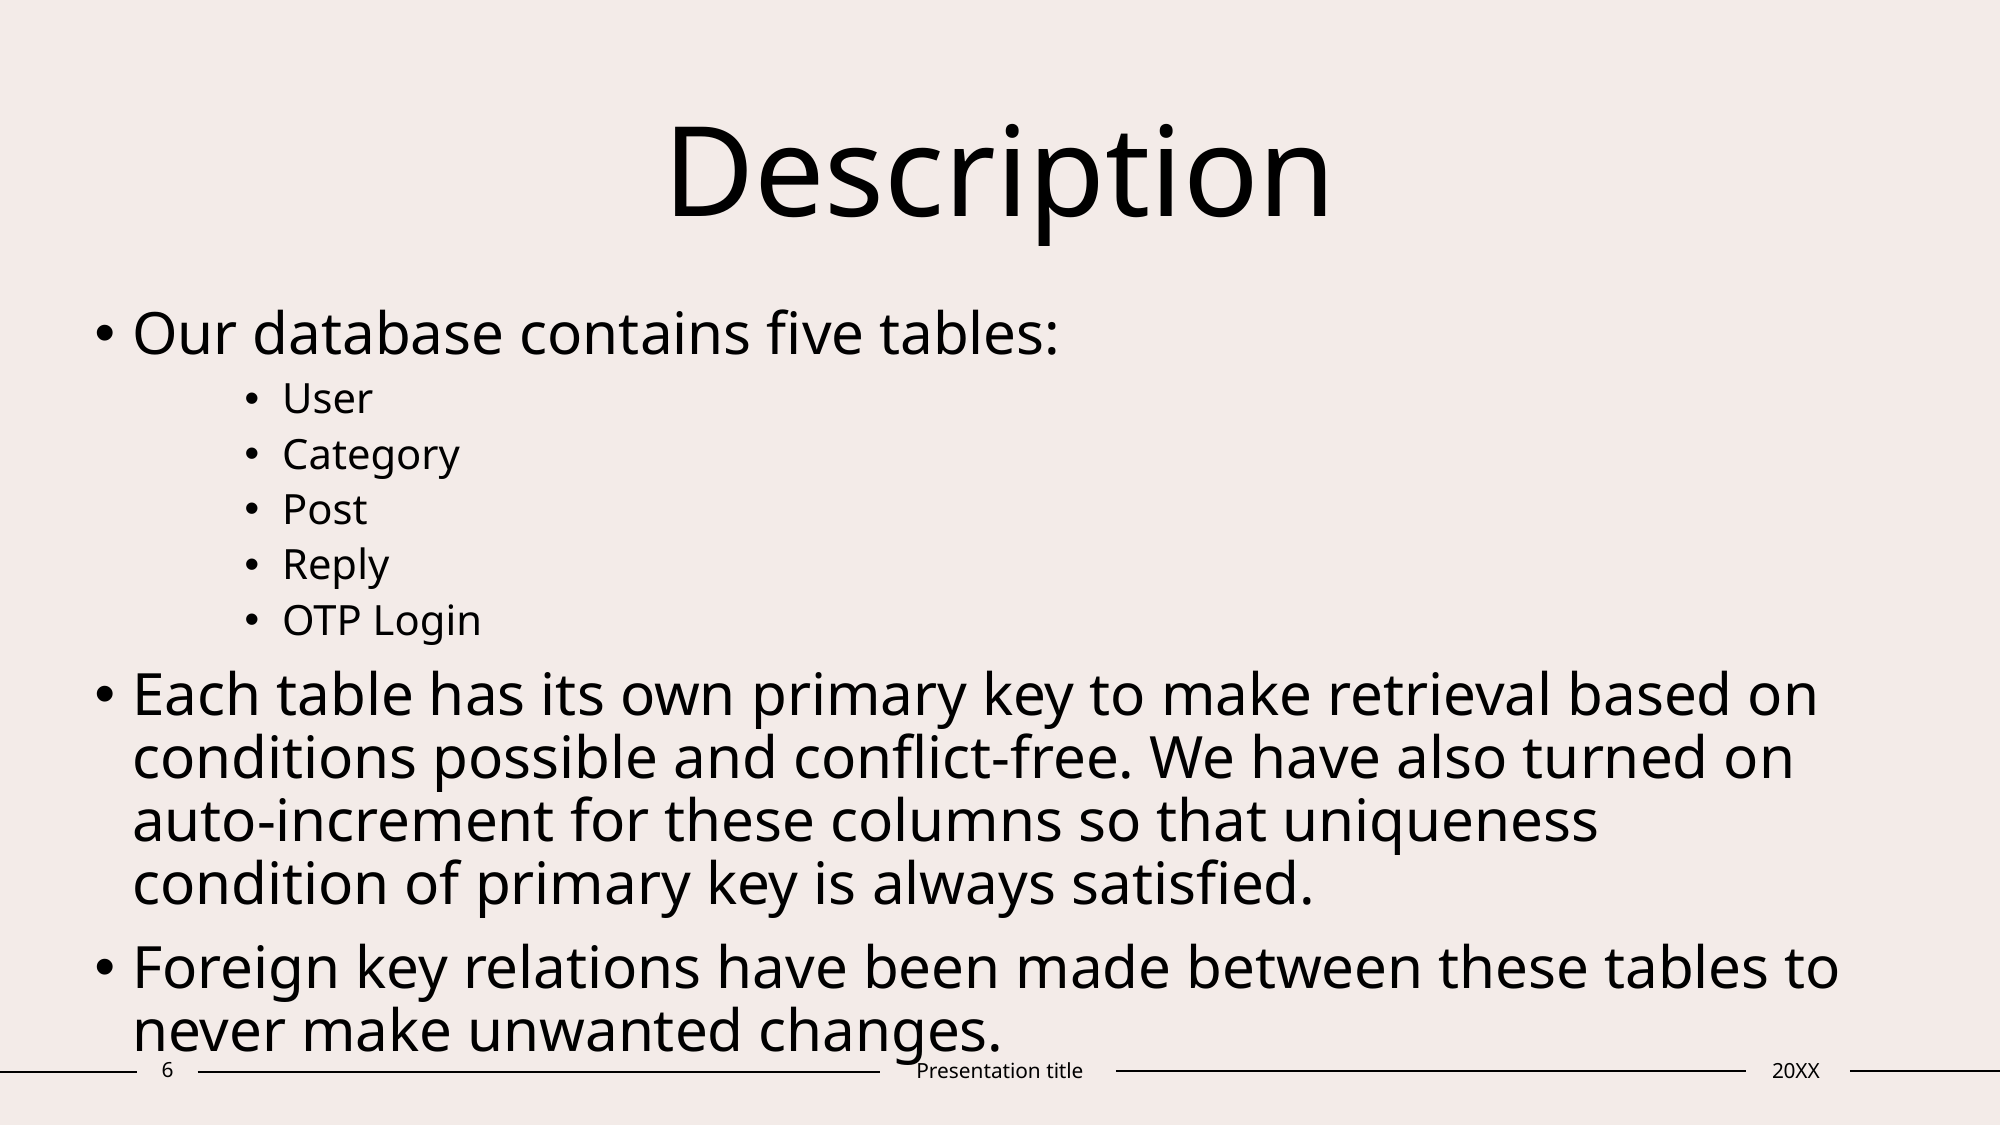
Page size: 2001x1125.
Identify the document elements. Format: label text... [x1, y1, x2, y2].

slide_number 20XX [1743, 1050, 1849, 1091]
list Our database contains five tables: User Category Post Reply OTP Login Each table has its own primary key to make retrieval based on conditions possible and conflict-free. We have also turned on auto-increment for these columns so that uniqueness condition of primary key is always satisfied. Foreign key relations have been made between these tables to never make unwanted changes. [79, 296, 1884, 980]
slide_number 6 [137, 1050, 198, 1091]
title Description [187, 83, 1813, 251]
footer Presentation title [879, 1050, 1120, 1091]
